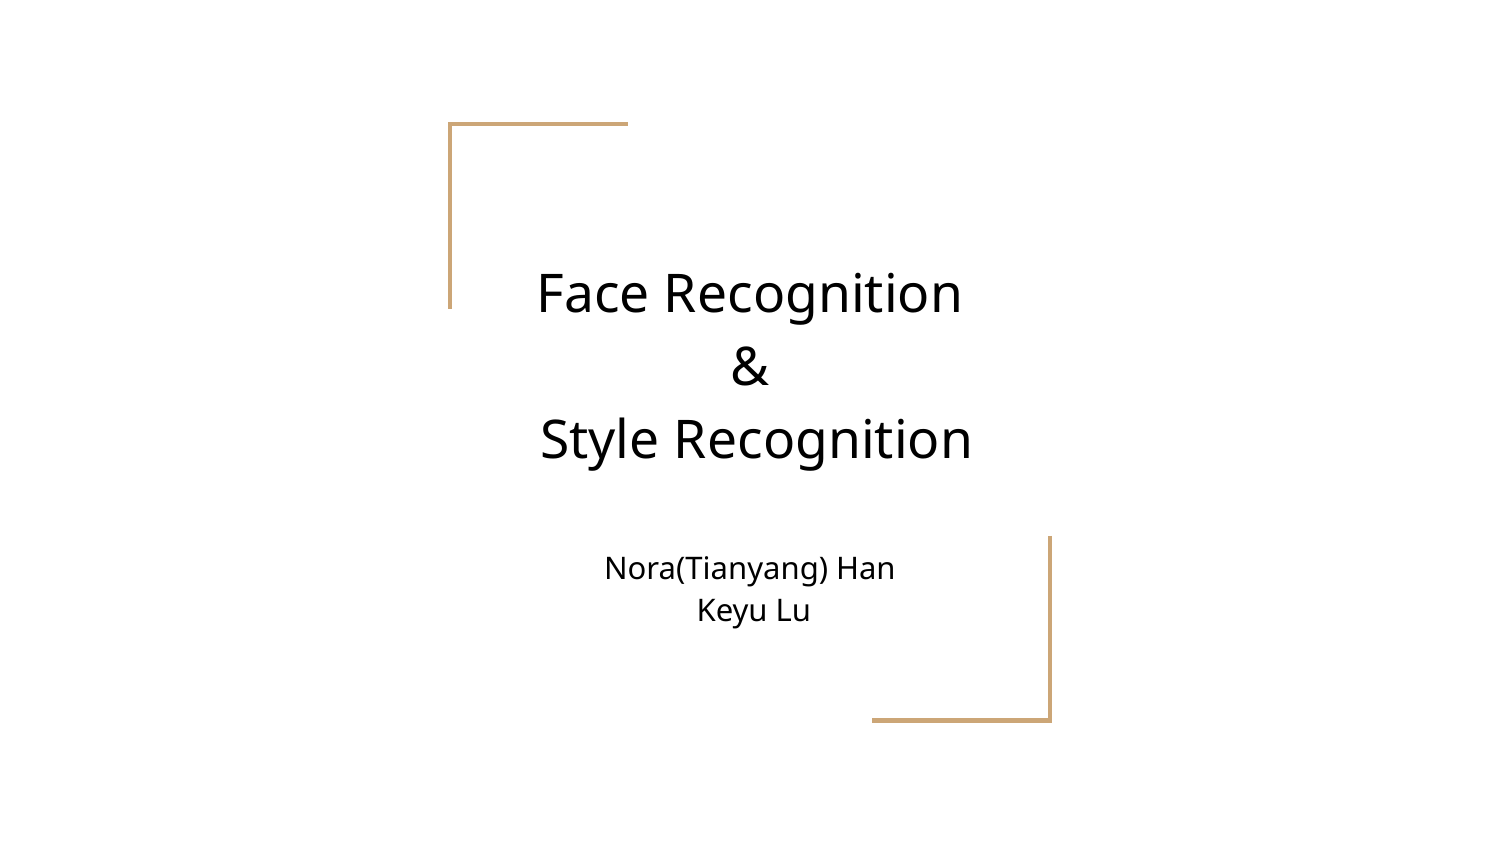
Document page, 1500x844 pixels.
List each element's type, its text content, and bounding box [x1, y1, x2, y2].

title Face Recognition & Style Recognition [499, 236, 1001, 490]
subtitle Nora(Tianyang) Han Keyu Lu [499, 531, 1001, 647]
